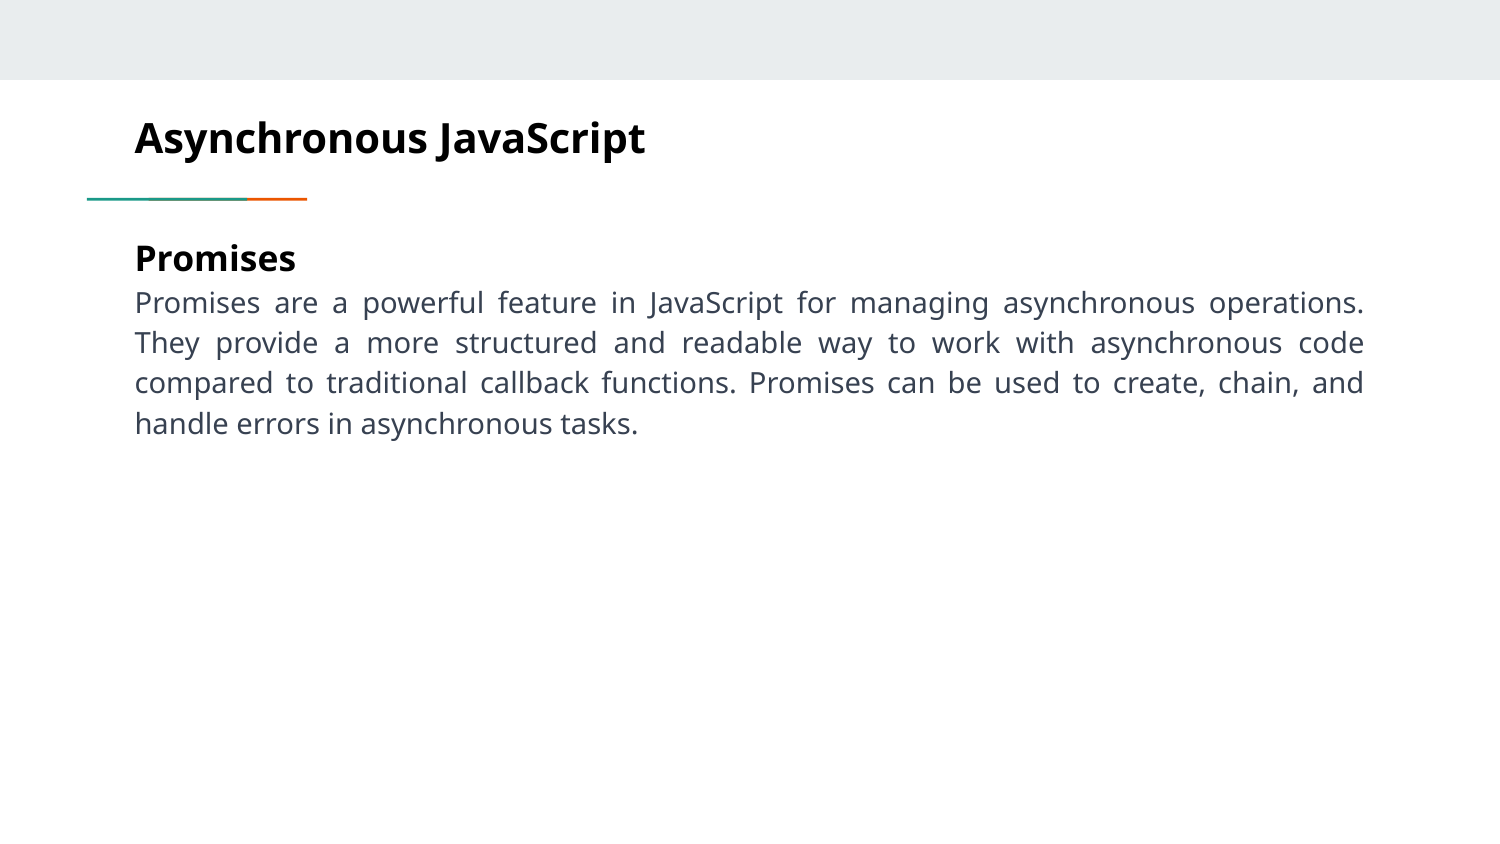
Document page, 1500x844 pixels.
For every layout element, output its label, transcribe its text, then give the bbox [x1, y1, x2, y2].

title Asynchronous JavaScript [119, 89, 1381, 178]
list Promises Promises are a powerful feature in JavaScript for managing asynchronous operations. They provide a more structured and readable way to work with asynchronous code compared to traditional callback functions. Promises can be used to create, chain, and handle errors in asynchronous tasks. [119, 214, 1381, 712]
